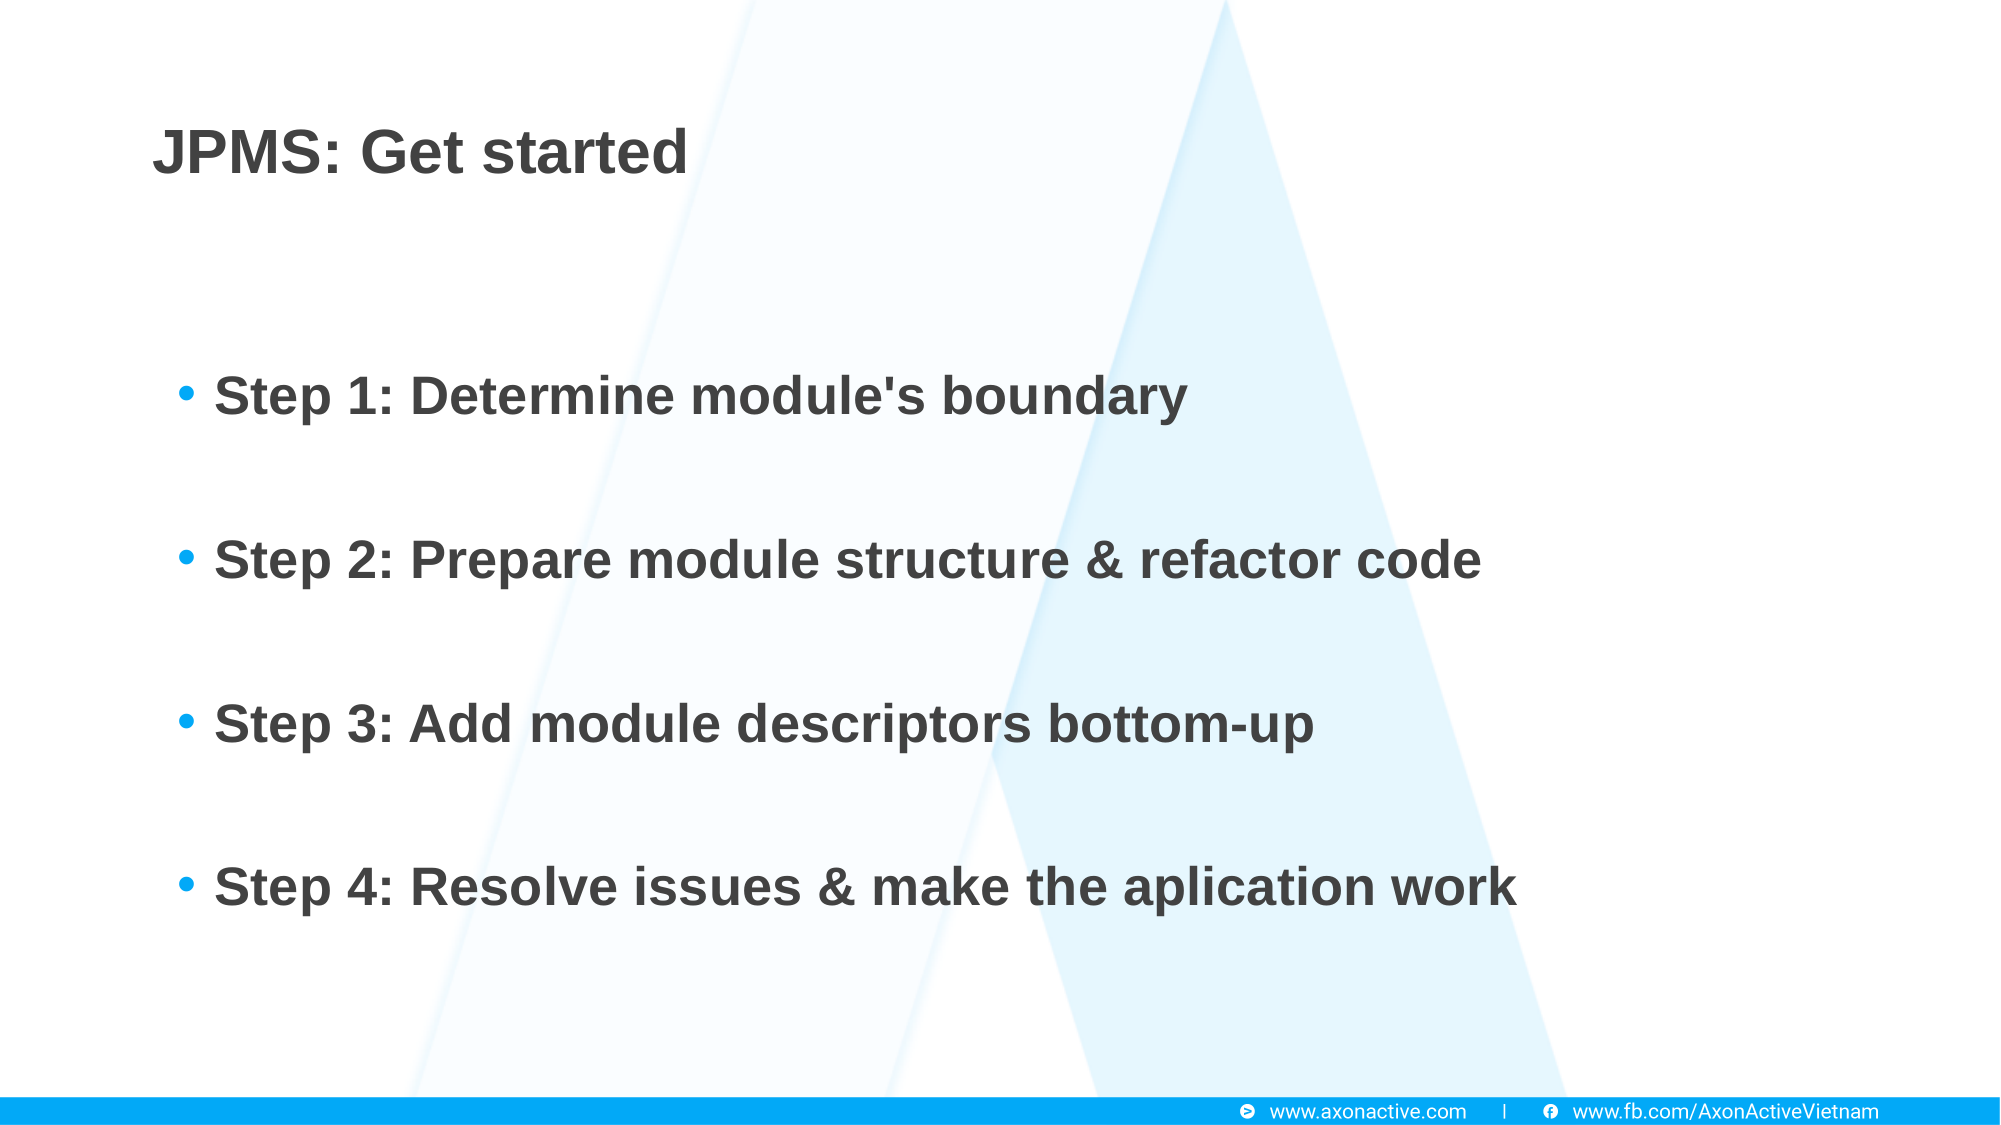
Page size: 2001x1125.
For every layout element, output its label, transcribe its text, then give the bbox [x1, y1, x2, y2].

picture [1544, 1105, 1557, 1118]
list JPMS: Get started [137, 112, 1863, 300]
list Step 1: Determine module's boundary Step 2: Prepare module structure & refactor code Step 3: Add module descriptors bottom-up Step 4: Resolve issues & make the aplication work [162, 275, 1738, 957]
picture [1241, 1105, 1254, 1118]
picture [0, 0, 2001, 1125]
